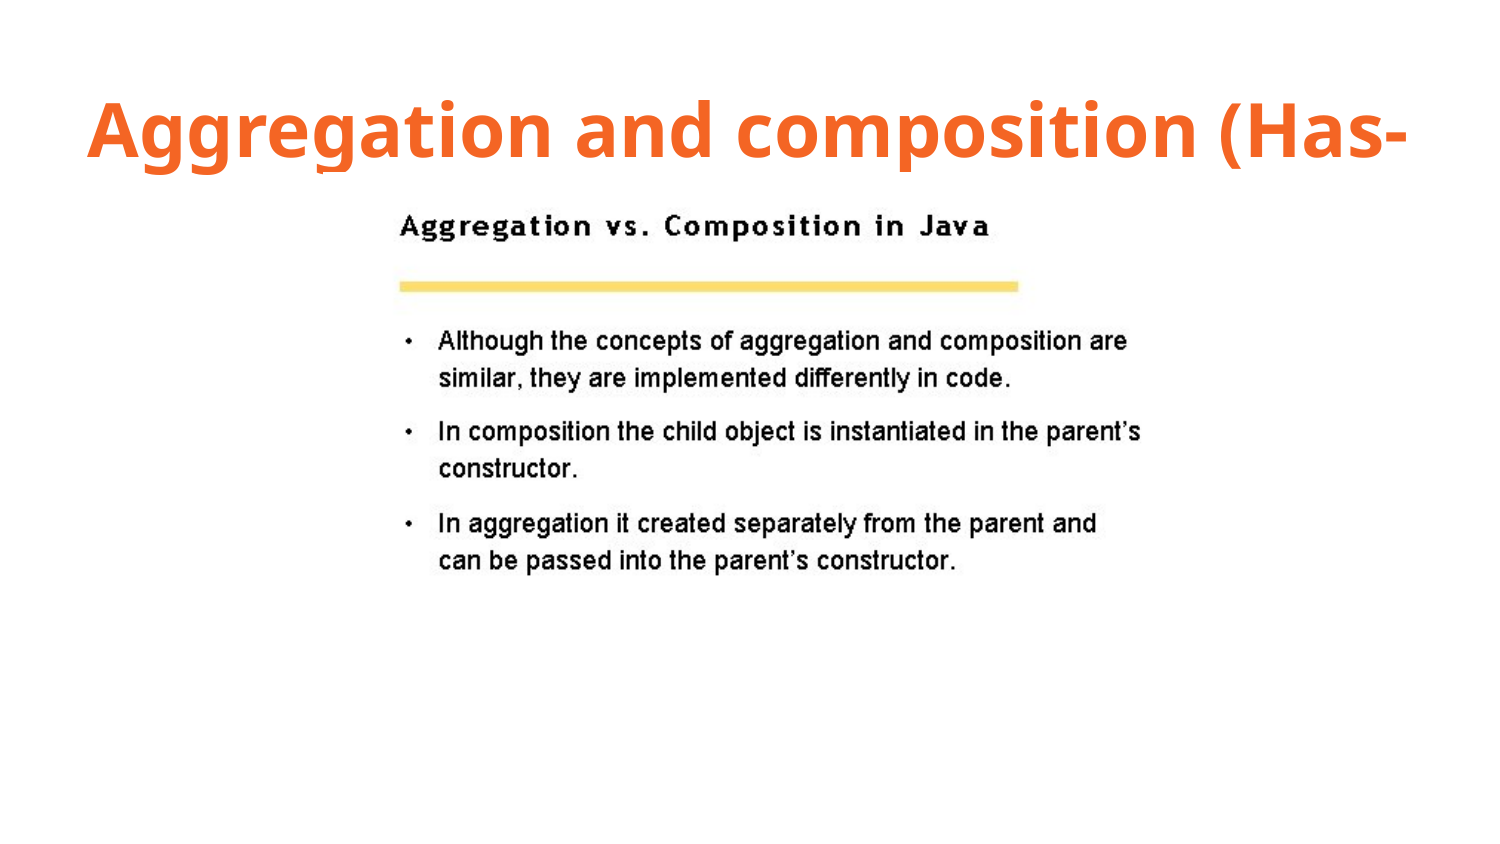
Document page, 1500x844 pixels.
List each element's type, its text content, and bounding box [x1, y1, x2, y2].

picture [323, 172, 1177, 813]
title Aggregation and composition (Has-A) [49, 67, 1448, 173]
